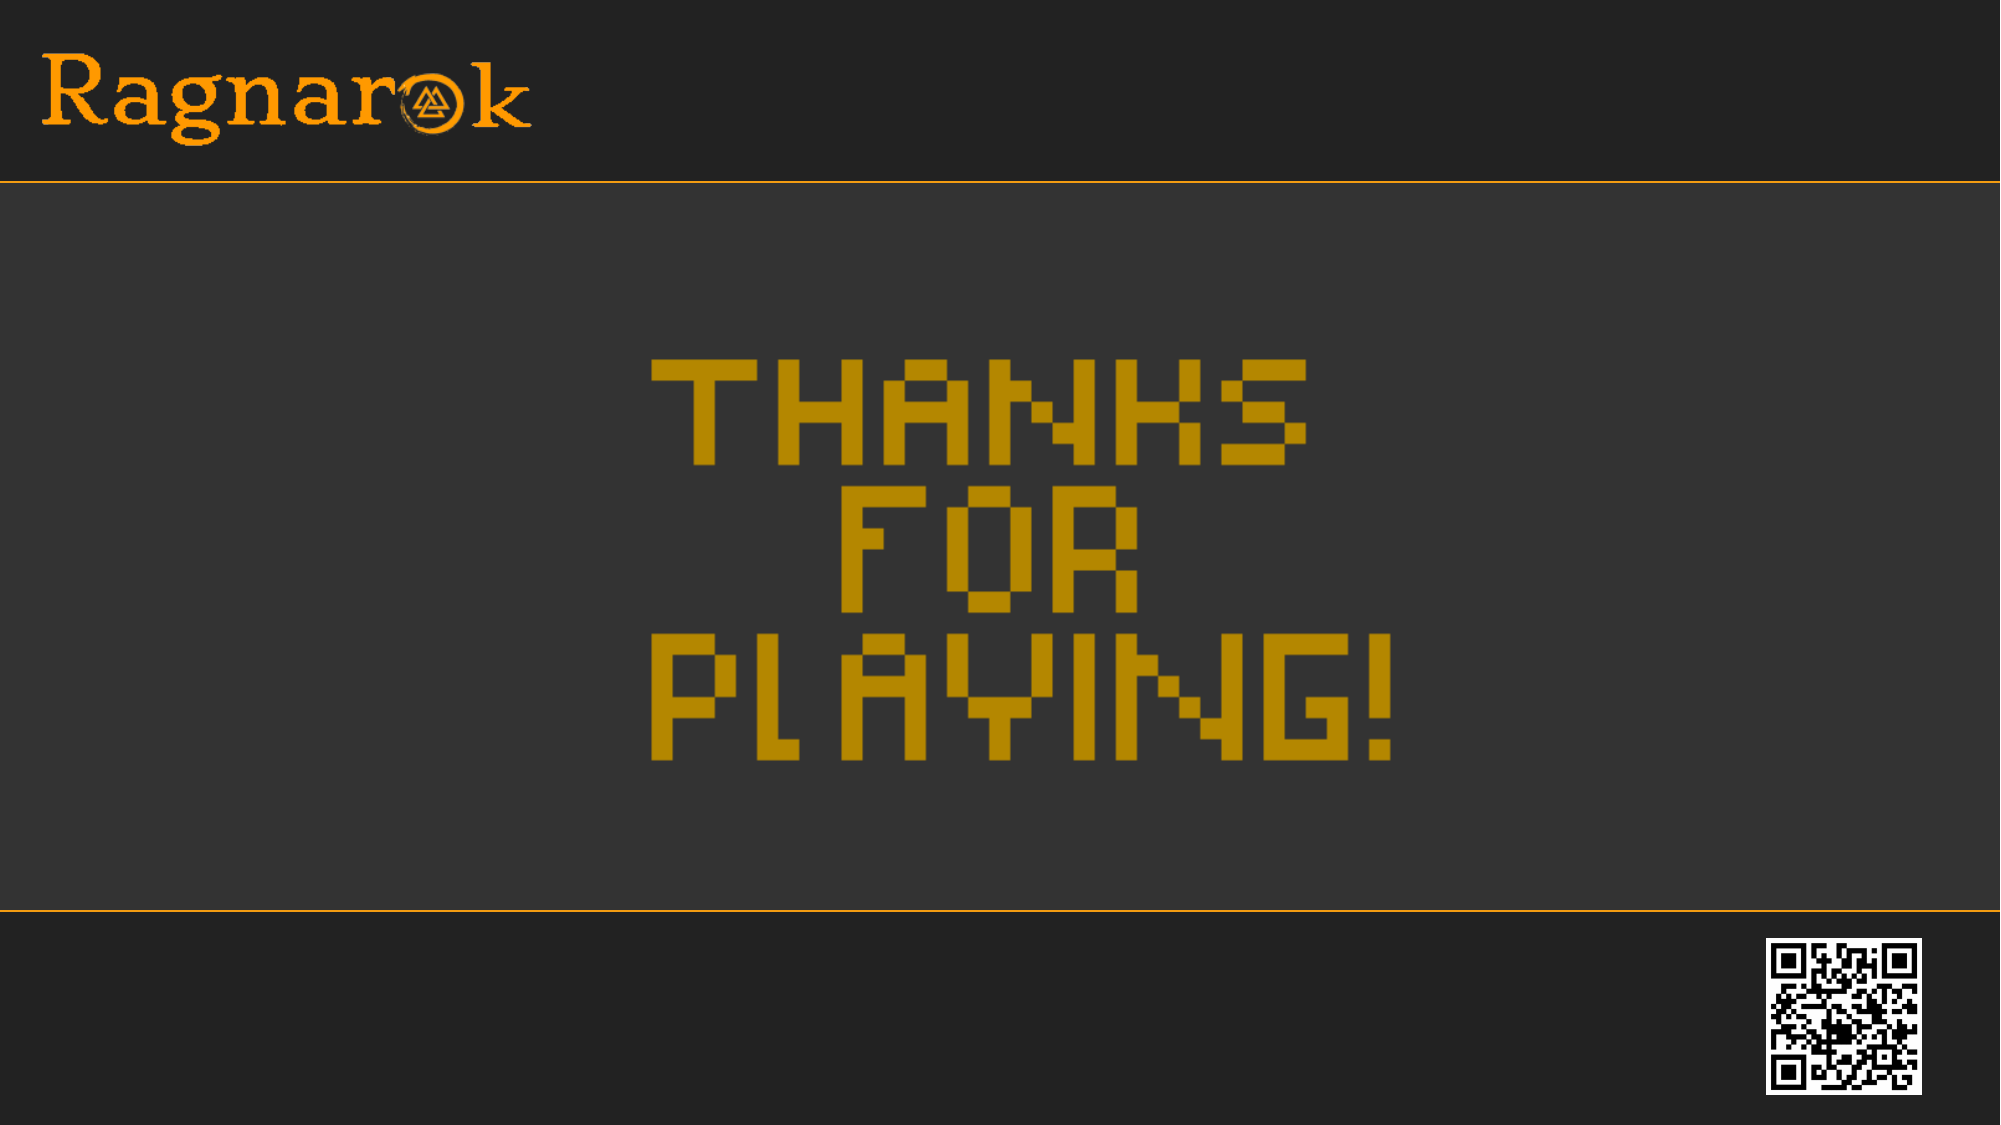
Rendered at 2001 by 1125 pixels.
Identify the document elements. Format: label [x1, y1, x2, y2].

text_box [0, 912, 2000, 1125]
picture [1766, 938, 1922, 1095]
text_box [769, 0, 2000, 181]
text_box [0, 181, 2000, 912]
picture [0, 0, 1433, 783]
